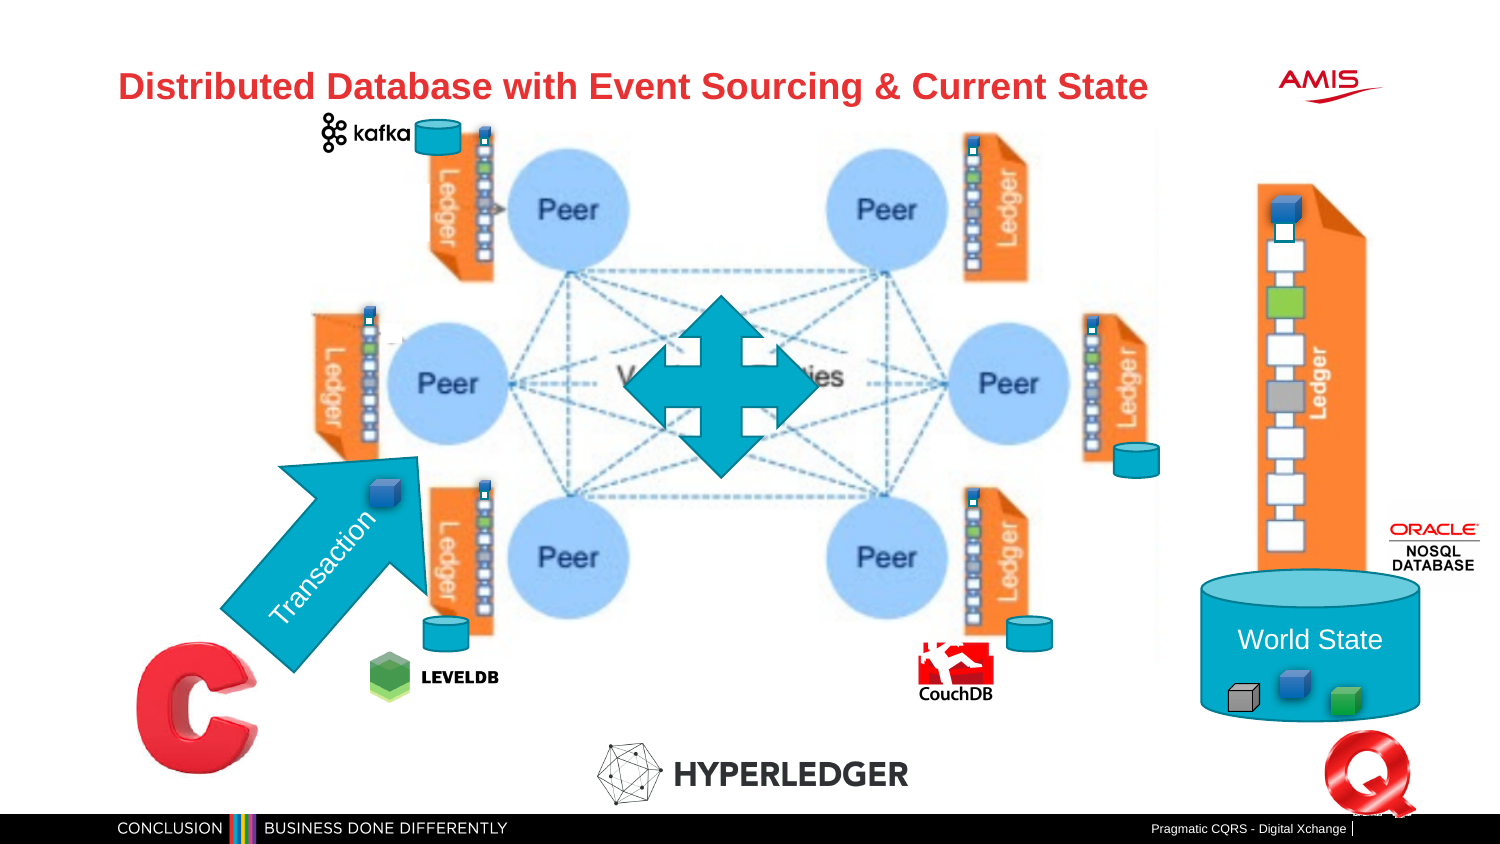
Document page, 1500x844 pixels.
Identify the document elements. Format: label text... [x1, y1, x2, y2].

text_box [479, 126, 492, 146]
text_box World State [1200, 571, 1421, 723]
text_box Transaction [277, 464, 306, 491]
text_box Transaction [219, 509, 306, 674]
text_box [1279, 669, 1311, 698]
picture [306, 106, 1159, 706]
picture [0, 814, 236, 844]
picture [1252, 170, 1500, 593]
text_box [479, 480, 492, 499]
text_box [1086, 315, 1099, 335]
title Distributed Database with Event Sourcing & Current State [118, 47, 1205, 130]
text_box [967, 487, 980, 507]
picture [239, 727, 1500, 844]
footer Pragmatic CQRS - Digital Xchange [814, 820, 1347, 839]
text_box [1330, 686, 1362, 715]
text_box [967, 135, 980, 155]
text_box [416, 118, 462, 129]
picture [595, 739, 910, 808]
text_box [363, 306, 376, 325]
picture [1205, 58, 1388, 106]
text_box [1227, 683, 1261, 712]
picture [120, 630, 262, 779]
